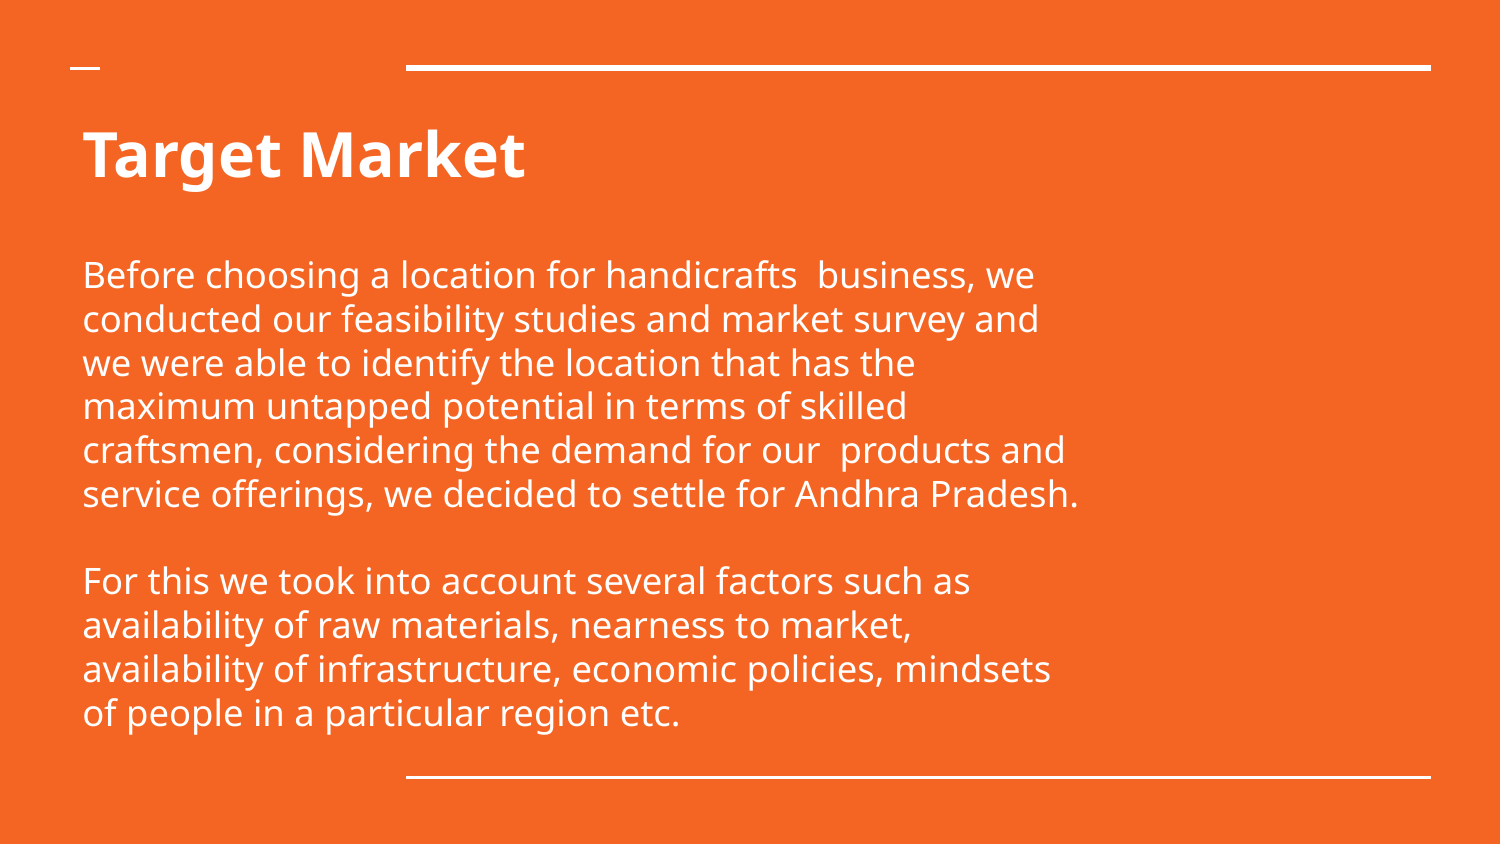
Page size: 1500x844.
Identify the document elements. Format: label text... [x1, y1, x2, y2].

title Target Market [67, 99, 1106, 210]
subtitle Before choosing a location for handicrafts business, we conducted our feasibility studies and market survey and we were able to identify the location that has the maximum untapped potential in terms of skilled craftsmen, considering the demand for our products and service offerings, we decided to settle for Andhra Pradesh. For this we took into account several factors such as availability of raw materials, nearness to market, availability of infrastructure, economic policies, mindsets of people in a particular region etc. [67, 210, 1106, 749]
